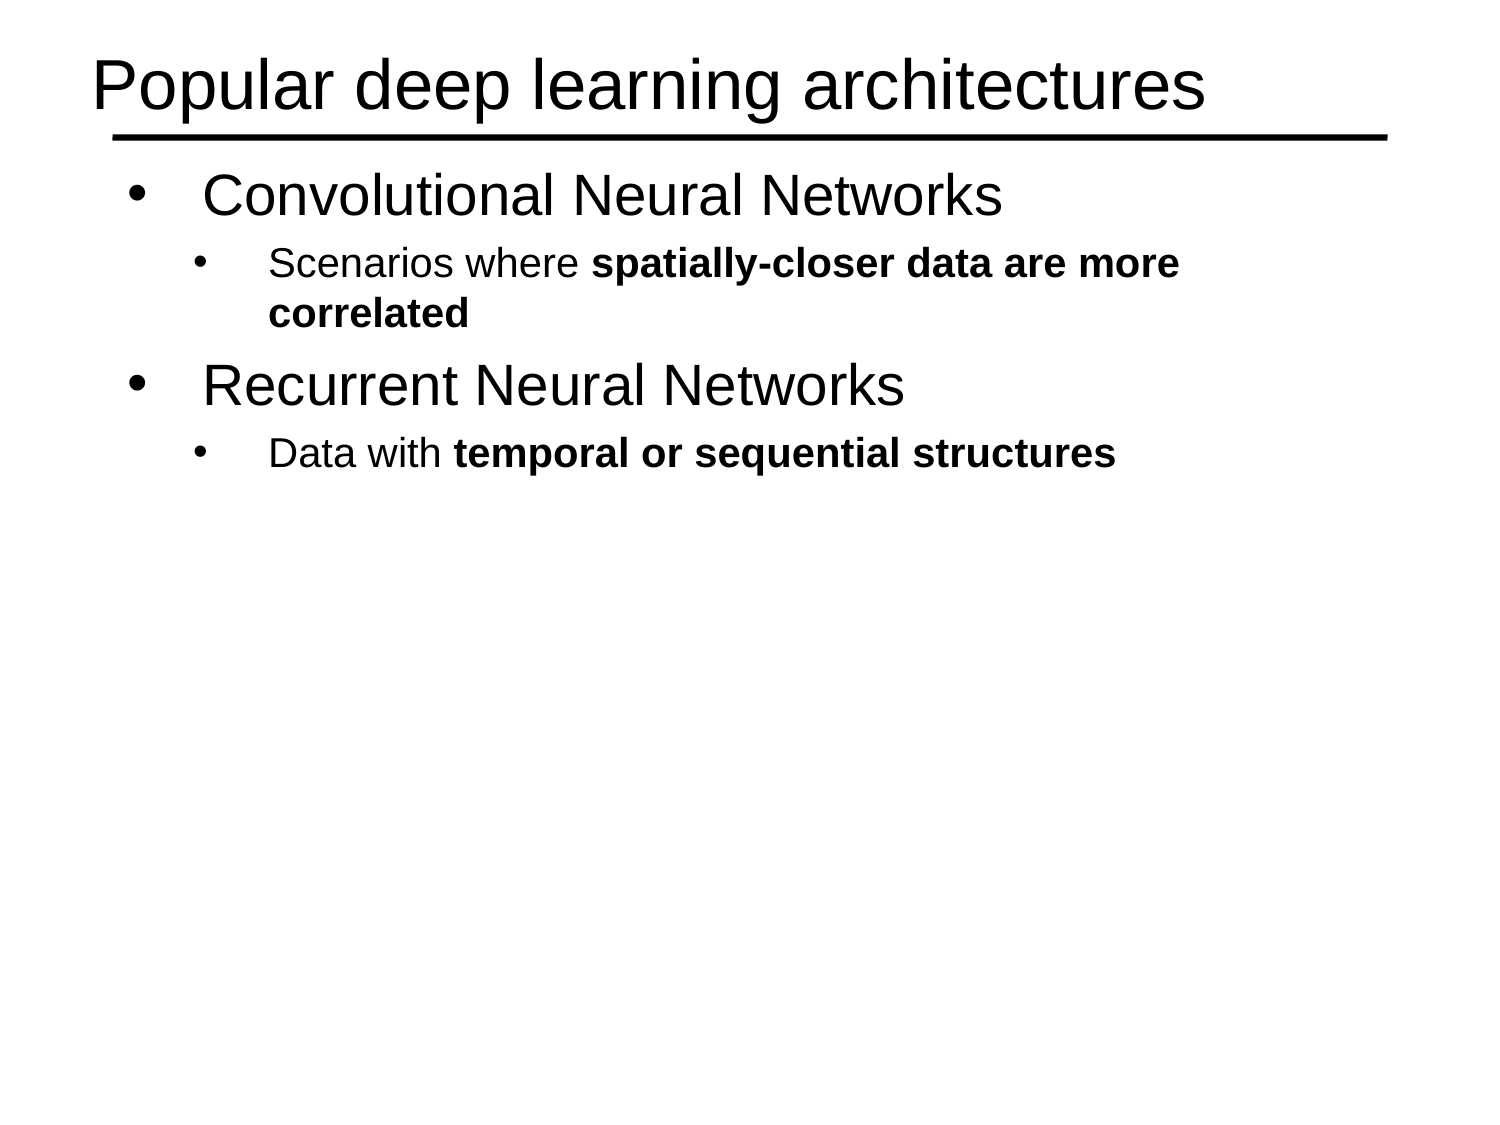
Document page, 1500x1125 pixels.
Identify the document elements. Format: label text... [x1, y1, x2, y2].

title Popular deep learning architectures [76, 21, 1427, 142]
list Convolutional Neural Networks Scenarios where spatially-closer data are more correlated Recurrent Neural Networks Data with temporal or sequential structures [112, 149, 1388, 1013]
